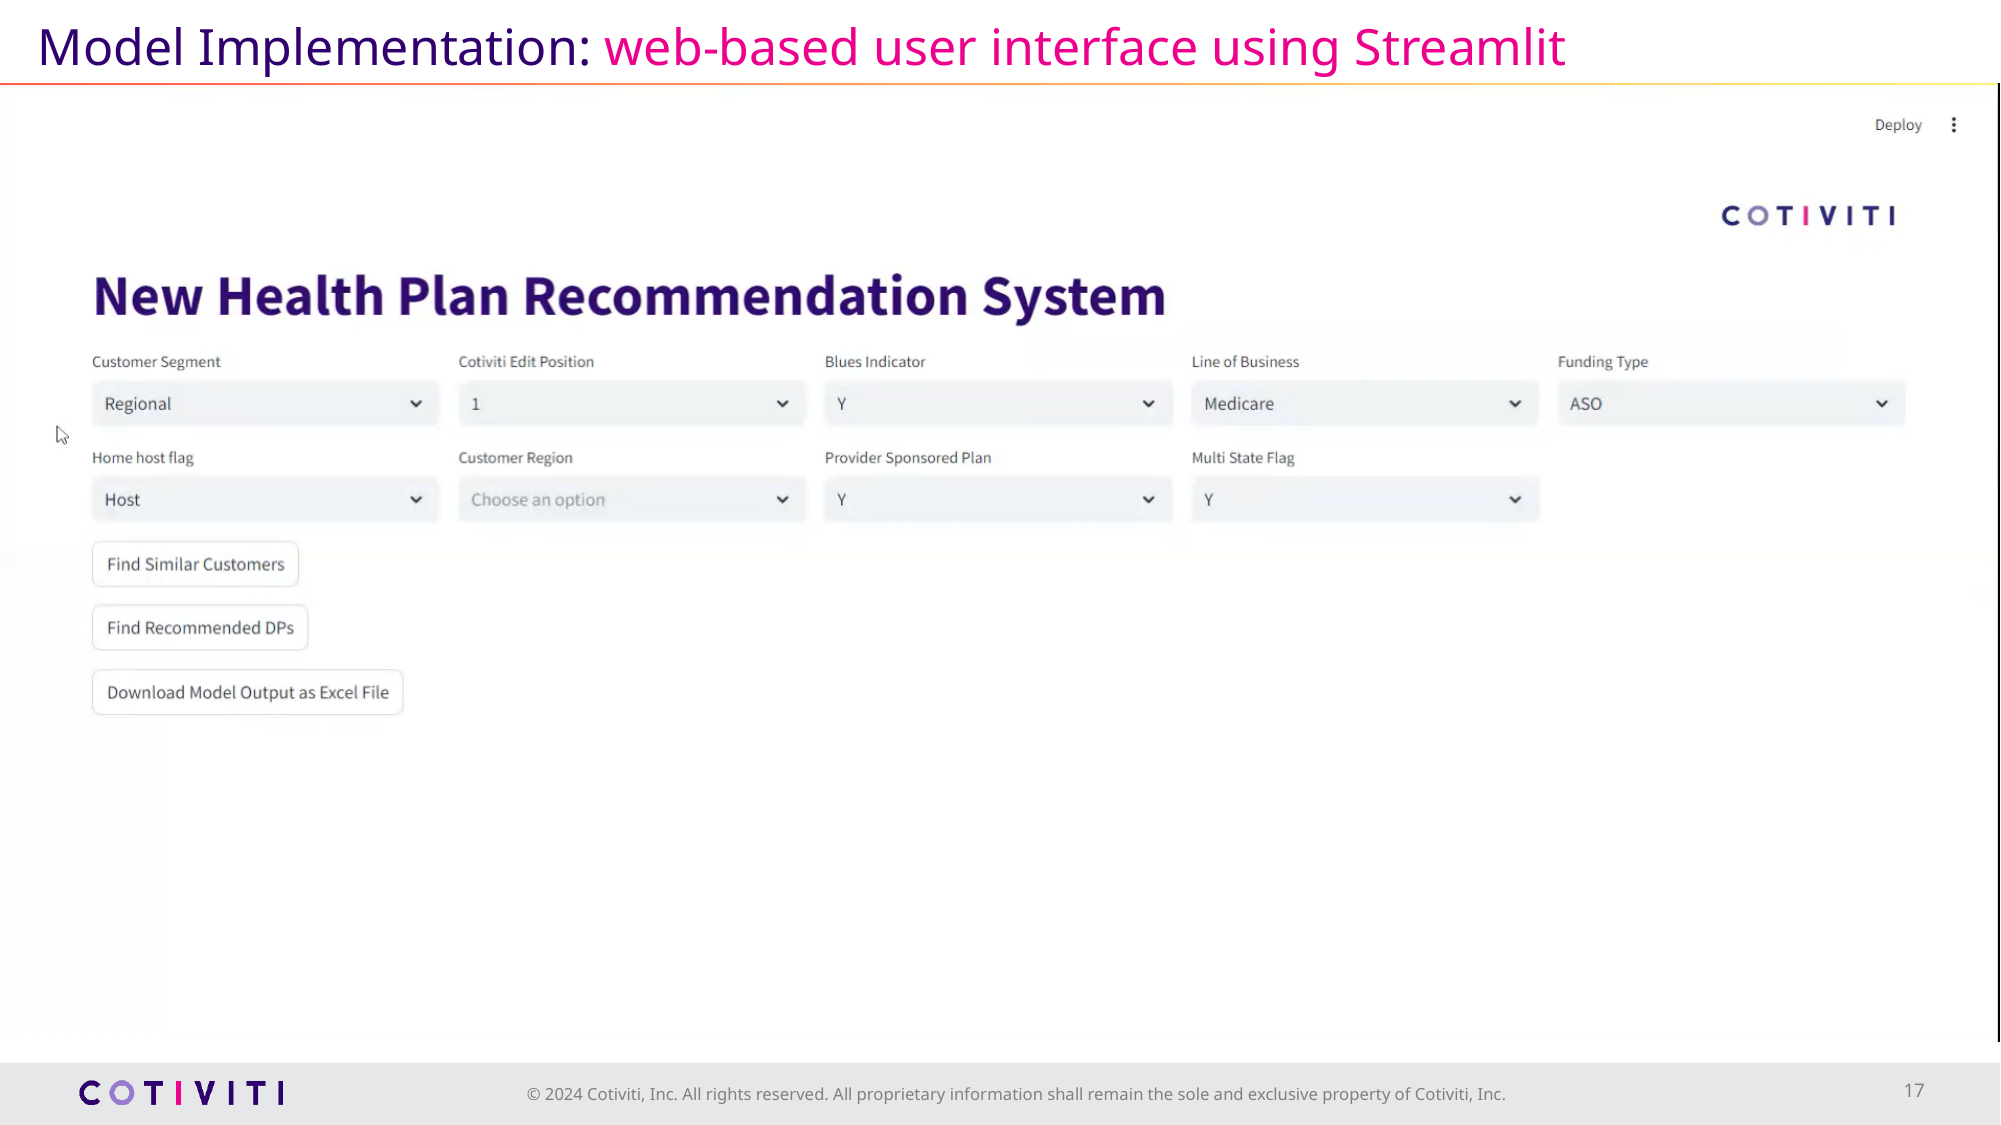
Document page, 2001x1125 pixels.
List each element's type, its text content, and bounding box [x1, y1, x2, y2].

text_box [0, 82, 2000, 1043]
picture [47, 1043, 315, 1125]
text_box Model Implementation: web-based user interface using Streamlit [37, 22, 1888, 82]
slide_number 17 [1845, 1069, 1925, 1115]
